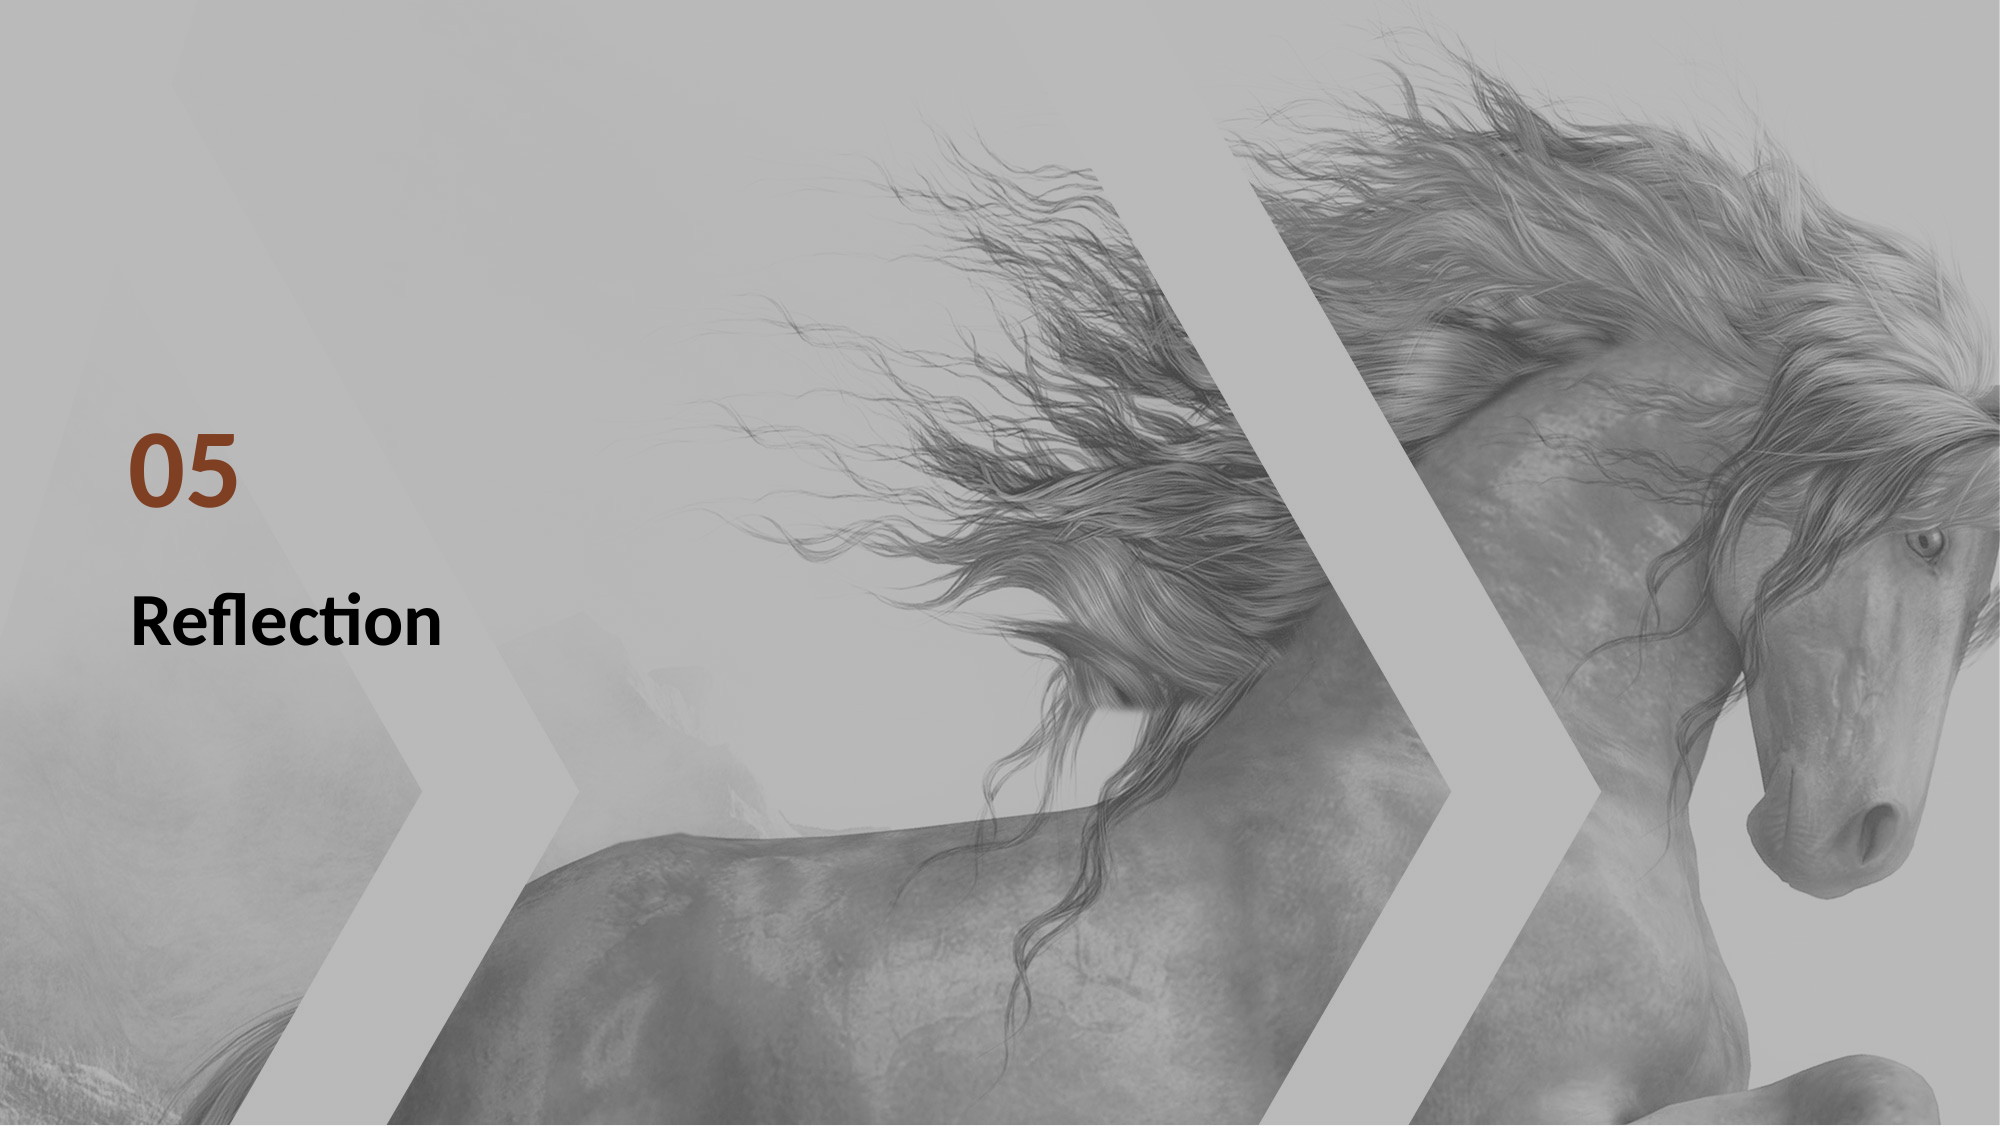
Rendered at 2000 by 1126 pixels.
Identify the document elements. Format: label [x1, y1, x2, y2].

text_box [113, 387, 977, 669]
